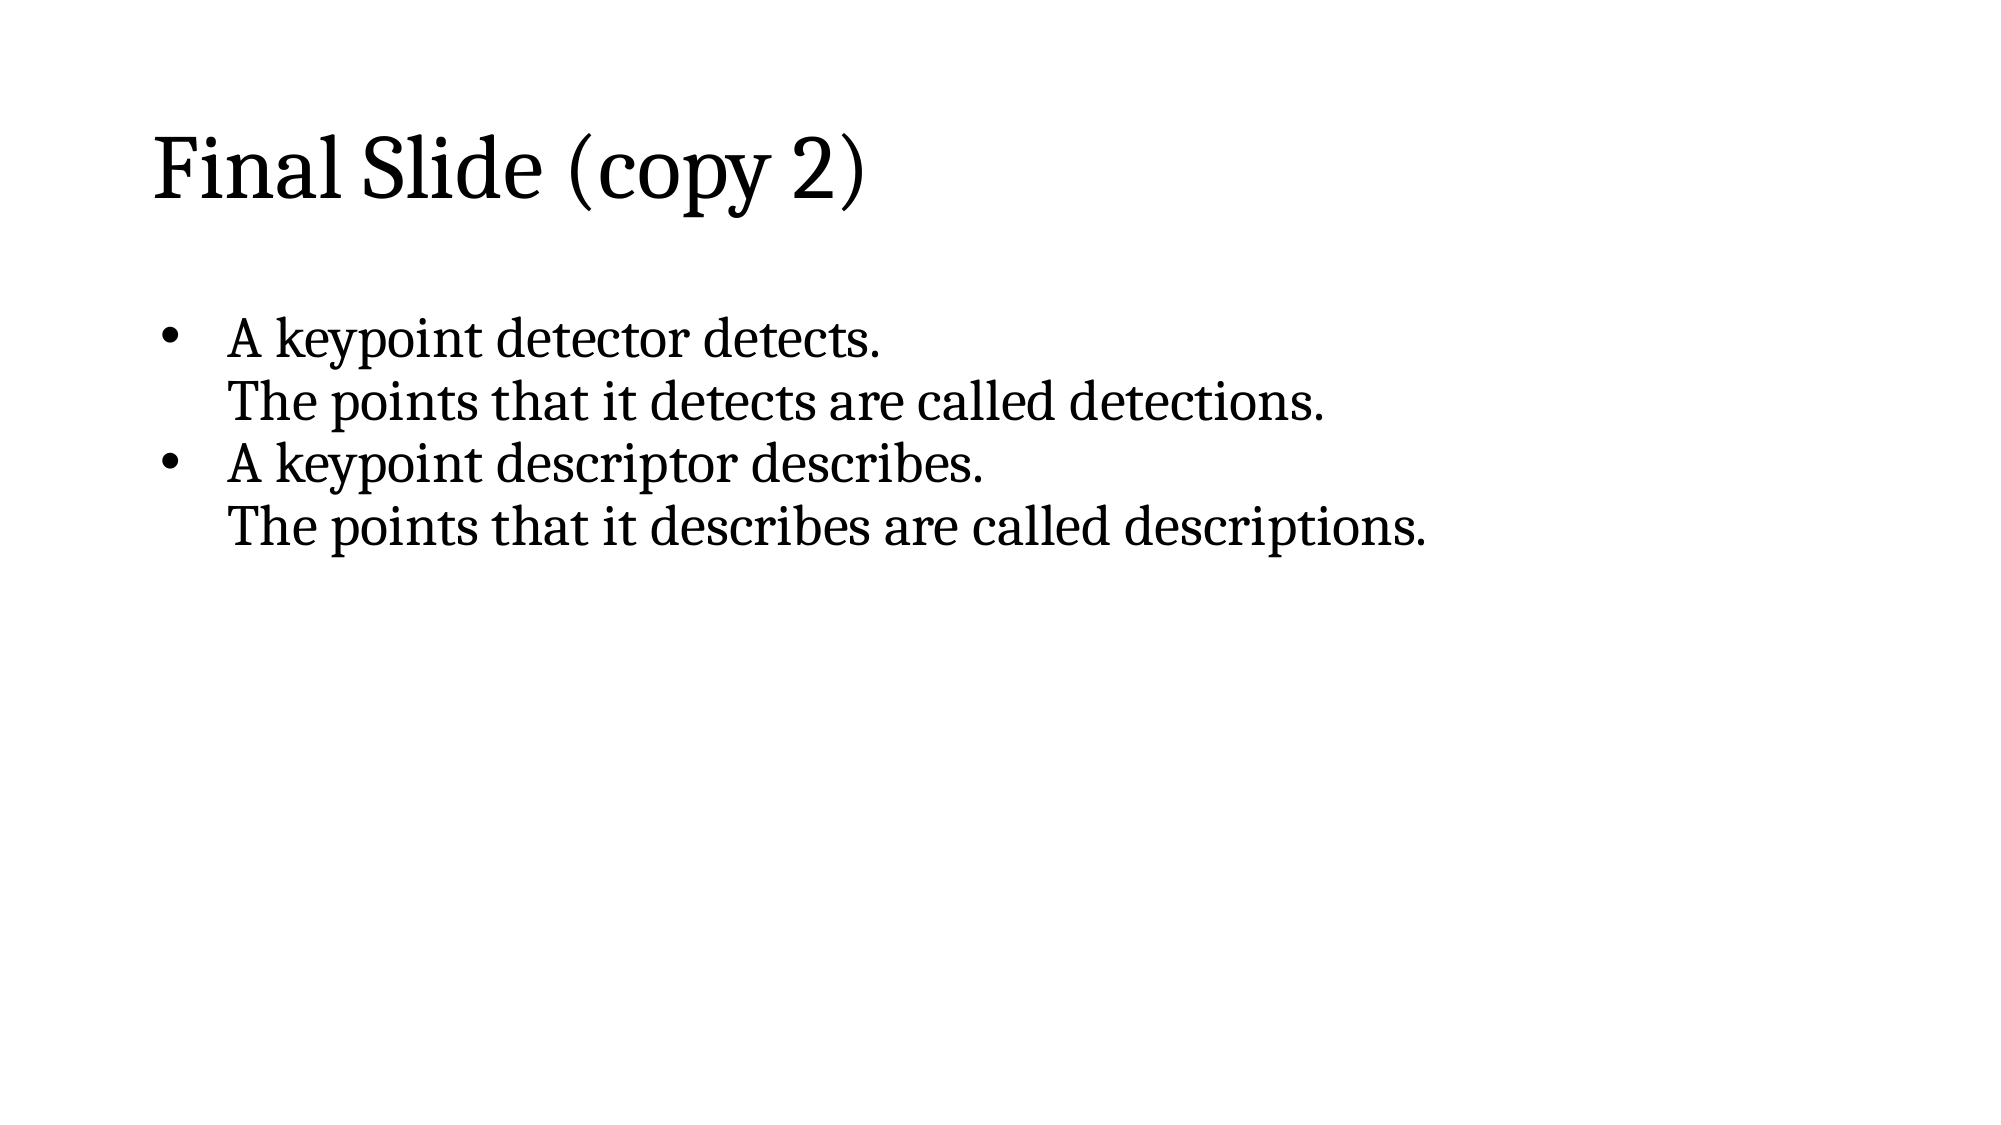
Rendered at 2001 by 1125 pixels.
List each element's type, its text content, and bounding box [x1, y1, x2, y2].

list A keypoint detector detects. The points that it detects are called detections. A keypoint descriptor describes. The points that it describes are called descriptions. [137, 299, 1863, 1014]
title Final Slide (copy 2) [137, 59, 1863, 278]
